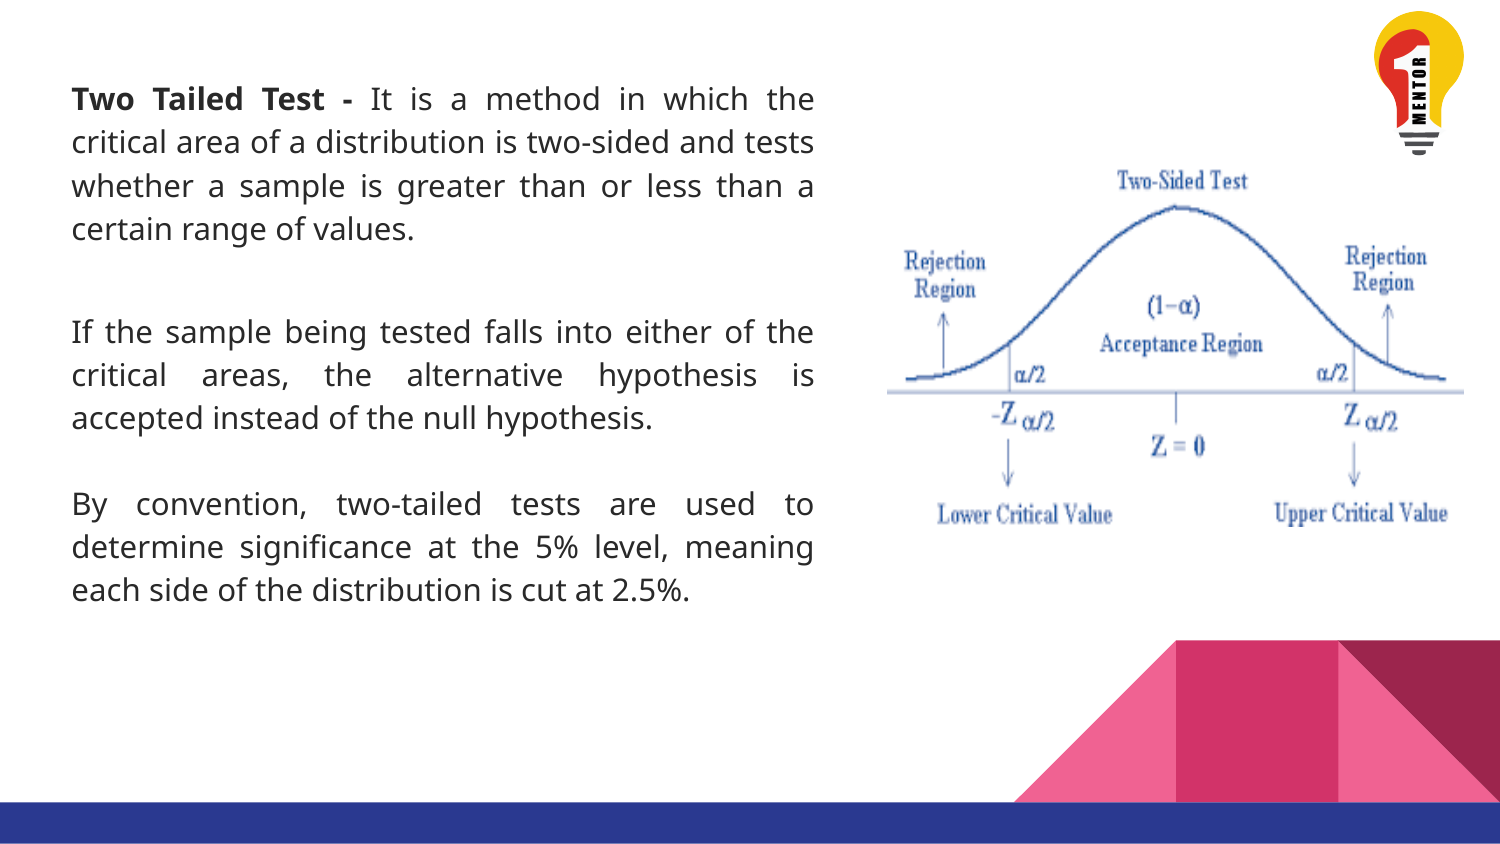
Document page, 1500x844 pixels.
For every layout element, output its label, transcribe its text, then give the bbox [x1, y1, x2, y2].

picture [886, 11, 1465, 527]
list Two Tailed Test - It is a method in which the critical area of a distribution is two-sided and tests whether a sample is greater than or less than a certain range of values. If the sample being tested falls into either of the critical areas, the alternative hypothesis is accepted instead of the null hypothesis. By convention, two-tailed tests are used to determine significance at the 5% level, meaning each side of the distribution is cut at 2.5%. [56, 59, 831, 736]
